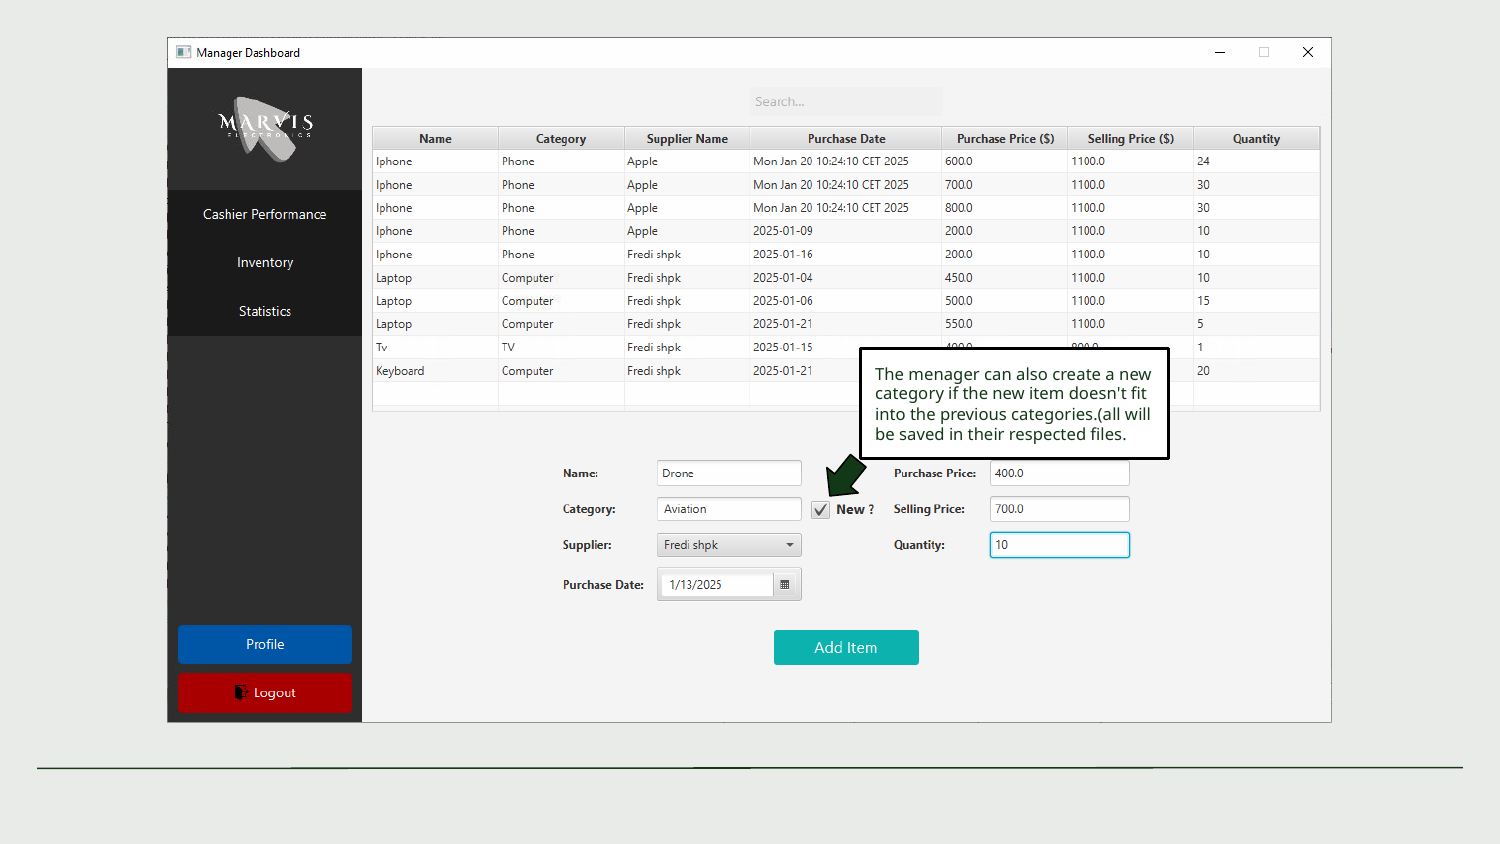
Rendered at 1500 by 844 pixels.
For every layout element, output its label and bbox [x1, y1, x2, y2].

picture [167, 37, 1333, 723]
